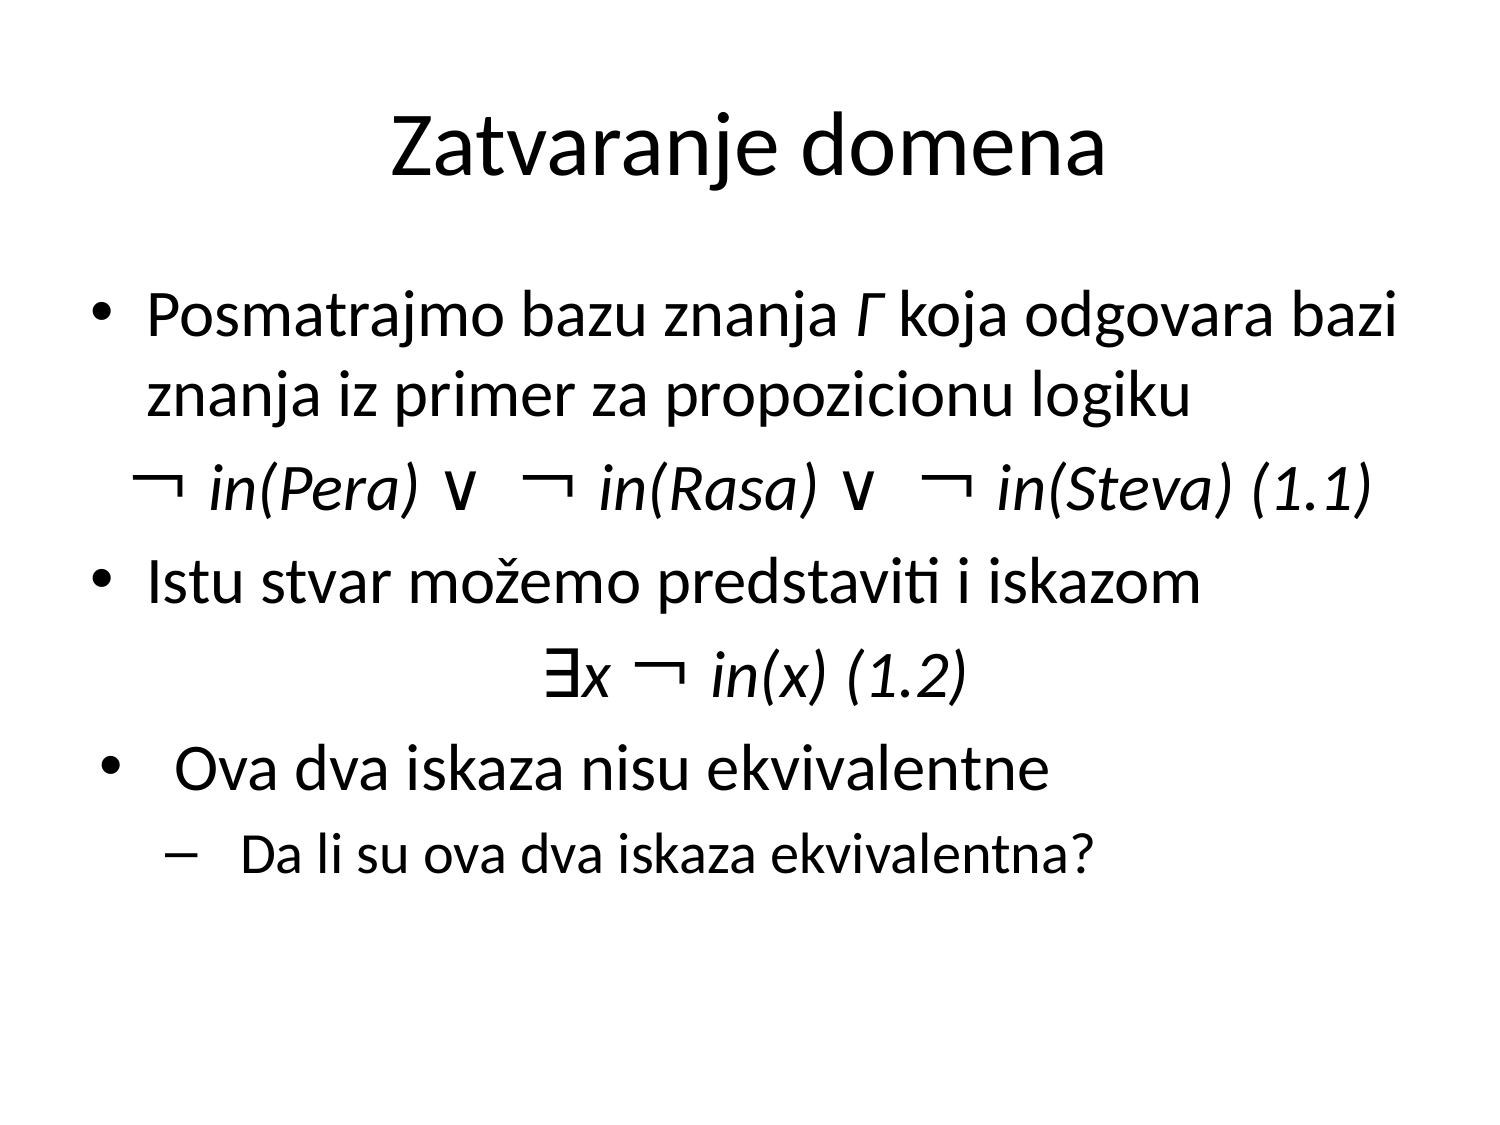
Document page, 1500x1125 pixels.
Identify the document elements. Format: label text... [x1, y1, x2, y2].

list Posmatrajmo bazu znanja Γ koja odgovara bazi znanja iz primer za propozicionu logiku ￢in(Pera) ∨ ￢in(Rasa) ∨ ￢in(Steva) (1.1) Istu stvar možemo predstaviti i iskazom ∃x￢in(x) (1.2) Ova dva iskaza nisu ekvivalentne Da li su ova dva iskaza ekvivalentna? [75, 262, 1425, 1005]
title Zatvaranje domena [75, 45, 1425, 233]
